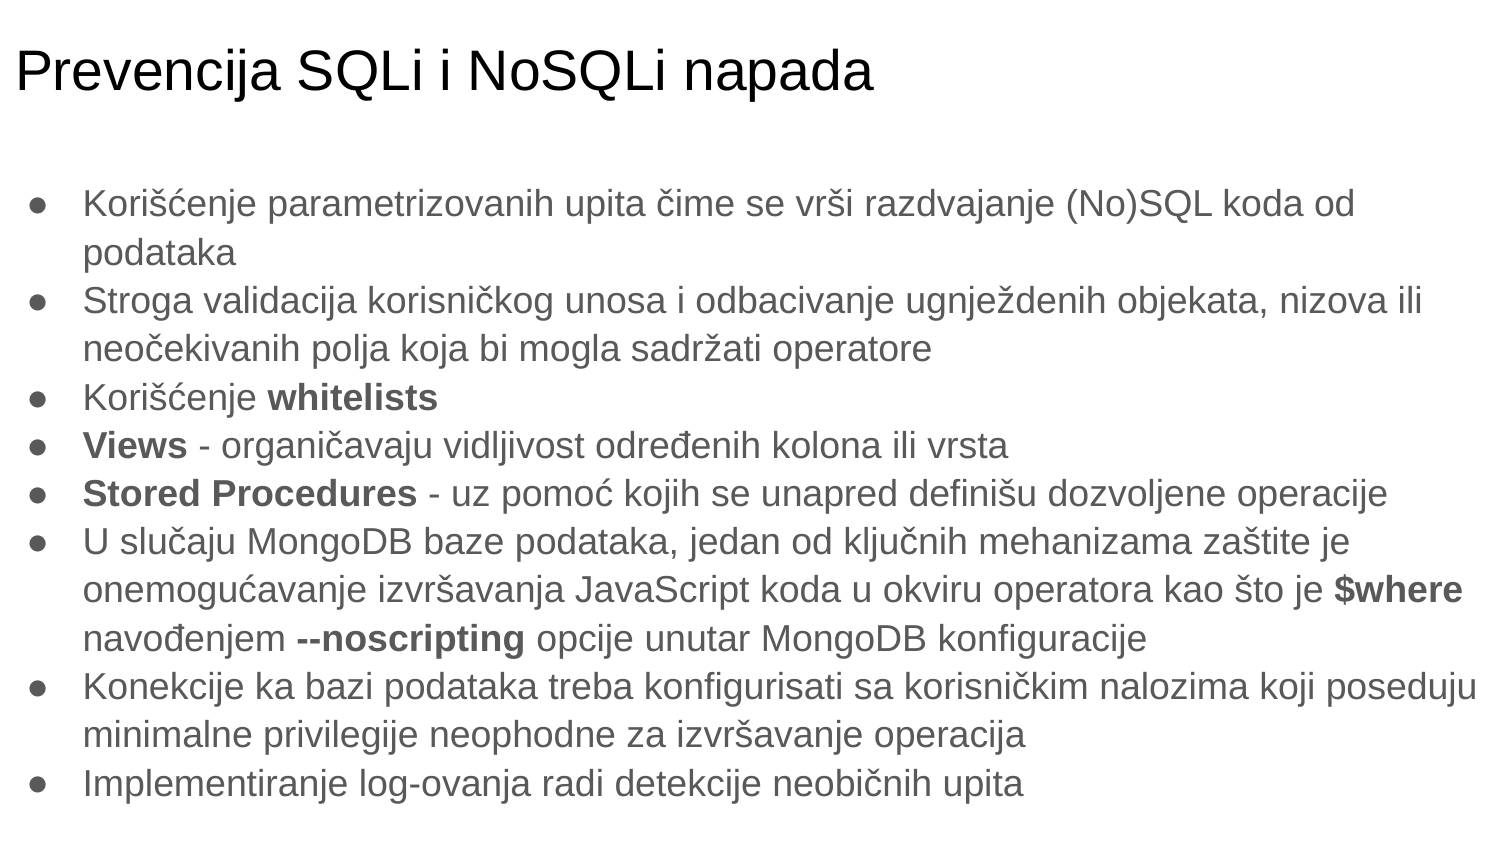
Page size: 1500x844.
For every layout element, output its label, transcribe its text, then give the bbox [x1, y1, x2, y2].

list Korišćenje parametrizovanih upita čime se vrši razdvajanje (No)SQL koda od podataka Stroga validacija korisničkog unosa i odbacivanje ugnježdenih objekata, nizova ili neočekivanih polja koja bi mogla sadržati operatore Korišćenje whitelists Views - organičavaju vidljivost određenih kolona ili vrsta Stored Procedures - uz pomoć kojih se unapred definišu dozvoljene operacije U slučaju MongoDB baze podataka, jedan od ključnih mehanizama zaštite je onemogućavanje izvršavanja JavaScript koda u okviru operatora kao što je $where navođenjem --noscripting opcije unutar MongoDB konfiguracije Konekcije ka bazi podataka treba konfigurisati sa korisničkim nalozima koji poseduju minimalne privilegije neophodne za izvršavanje operacija Implementiranje log-ovanja radi detekcije neobičnih upita [0, 161, 1500, 844]
title Prevencija SQLi i NoSQLi napada [0, 23, 1398, 118]
